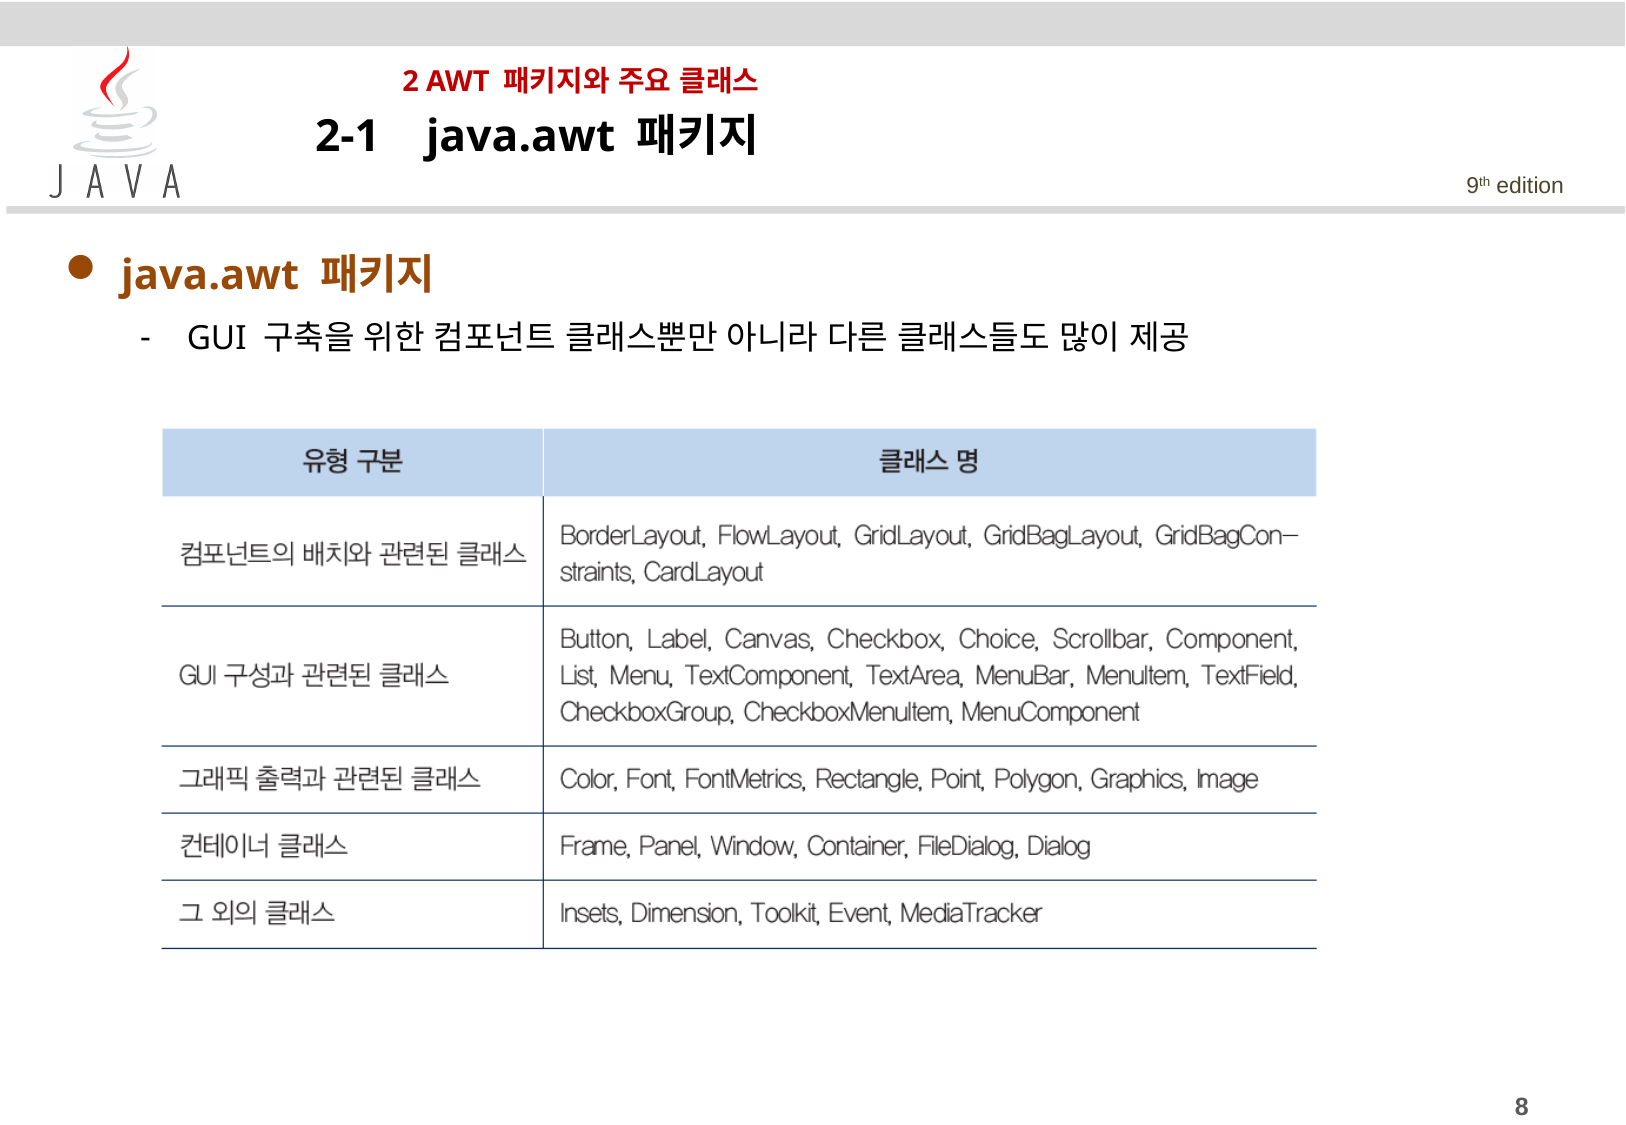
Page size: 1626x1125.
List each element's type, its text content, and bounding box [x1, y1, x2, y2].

slide_number 8 [1164, 1074, 1544, 1125]
title 2 AWT 패키지와 주요 클래스 [387, 54, 1393, 105]
list 2-1 java.awt 패키지 [300, 99, 1625, 169]
picture [73, 46, 157, 158]
list java.awt 패키지 GUI 구축을 위한 컴포넌트 클래스뿐만 아니라 다른 클래스들도 많이 제공 [48, 223, 1564, 1064]
picture [137, 362, 1338, 976]
picture [49, 164, 180, 198]
